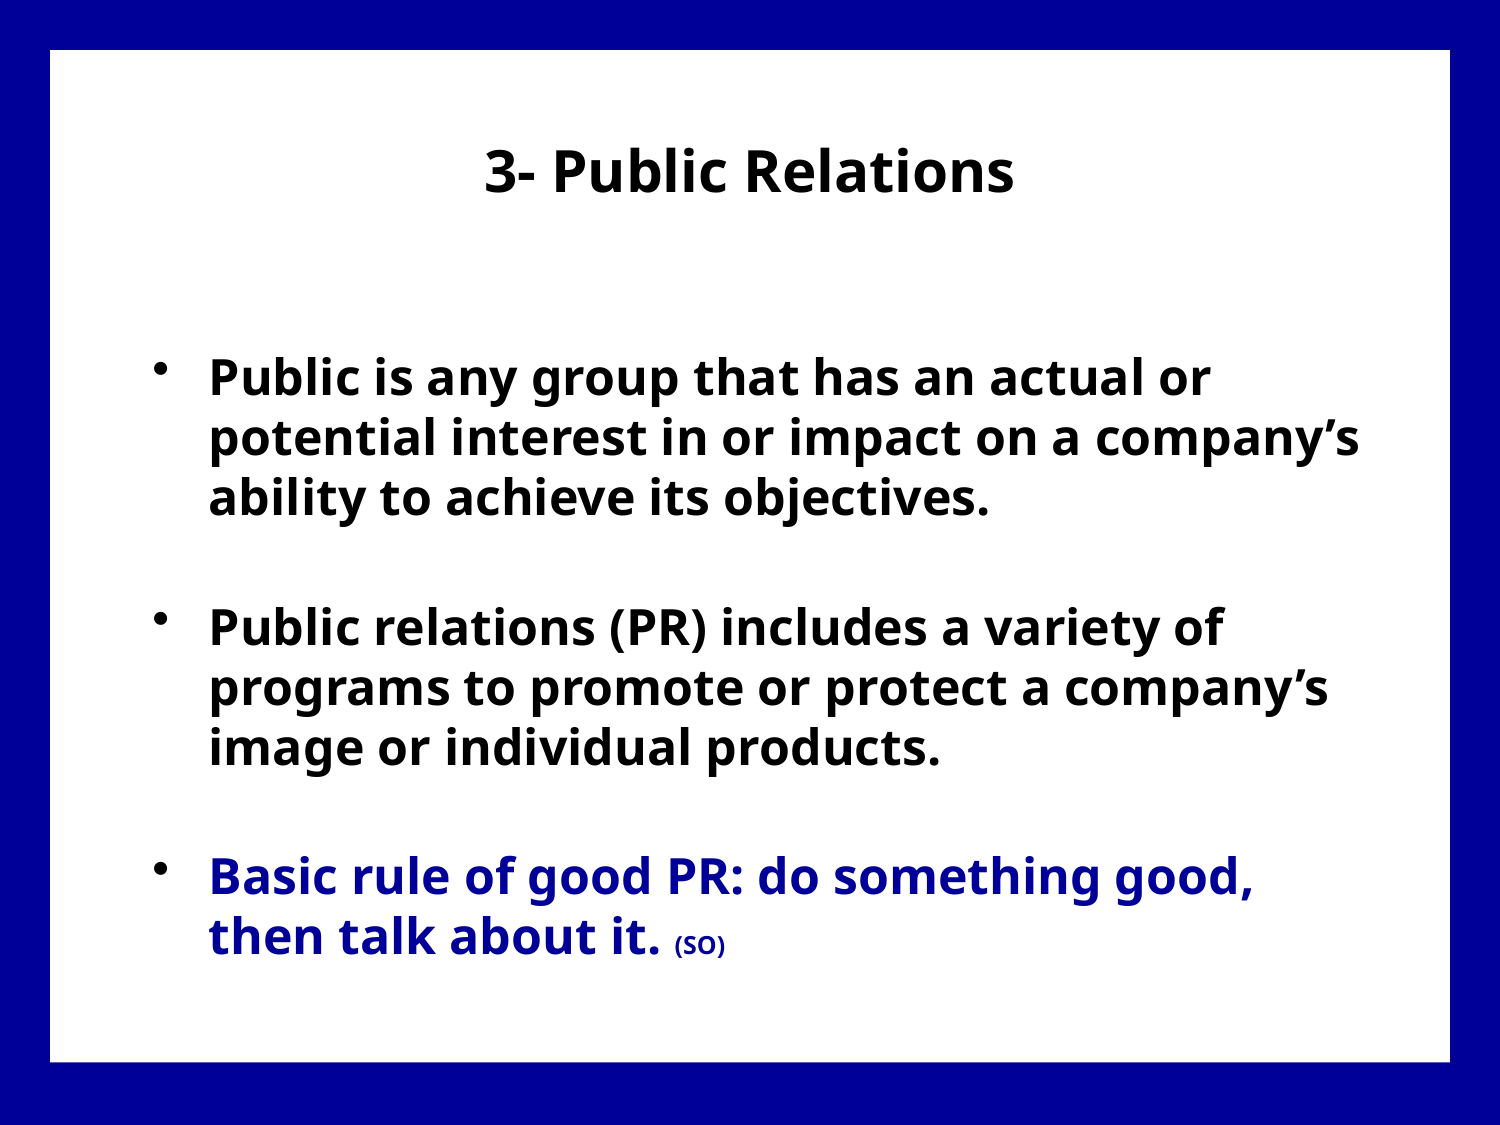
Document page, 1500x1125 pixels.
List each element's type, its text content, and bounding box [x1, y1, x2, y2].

list Public is any group that has an actual or potential interest in or impact on a company’s ability to achieve its objectives. Public relations (PR) includes a variety of programs to promote or protect a company’s image or individual products. Basic rule of good PR: do something good, then talk about it. (SO) [137, 337, 1388, 1001]
title 3- Public Relations [112, 74, 1388, 263]
